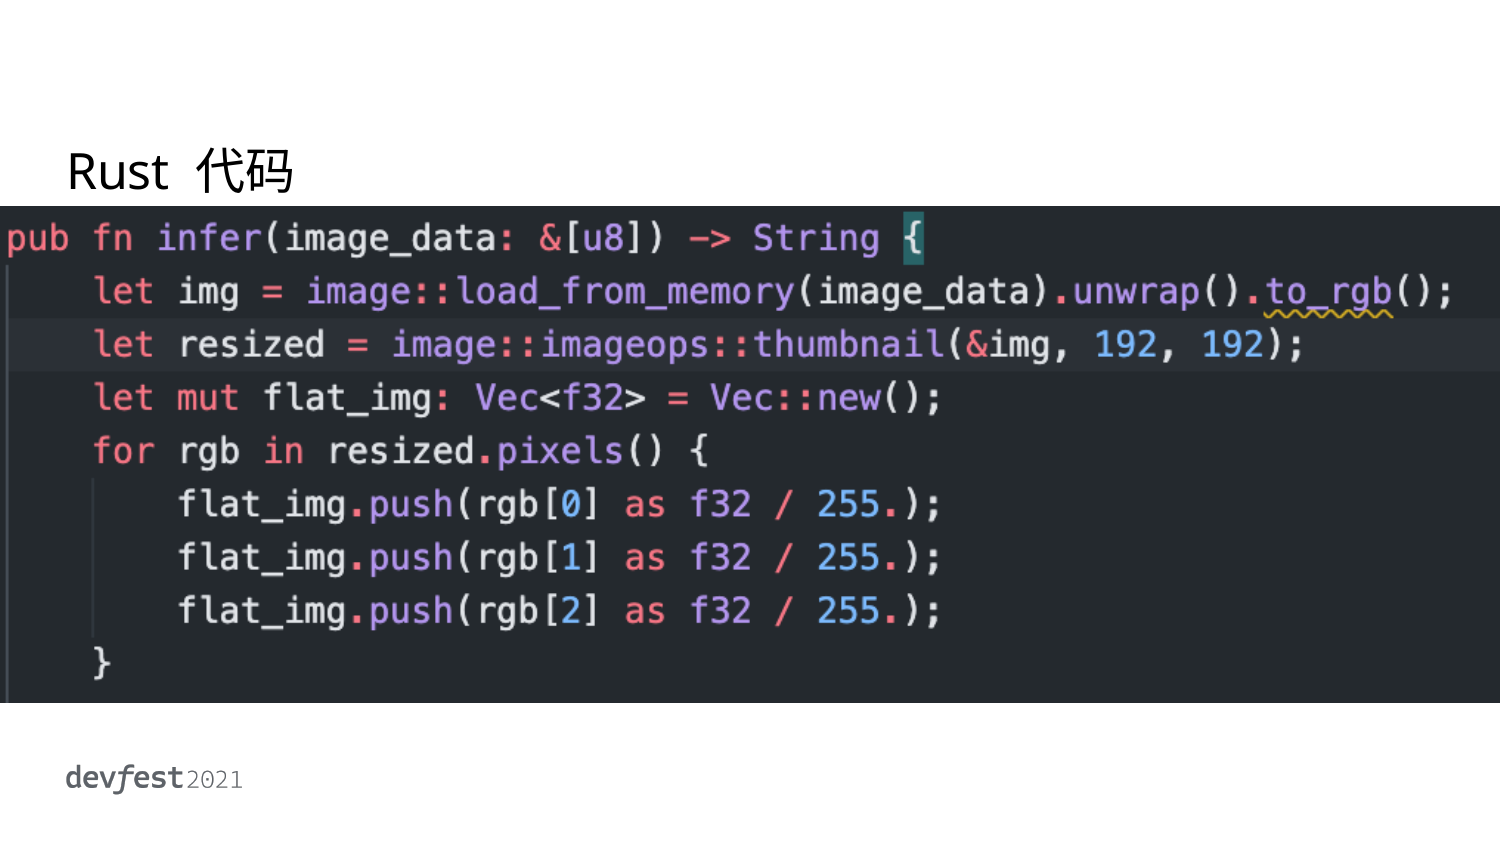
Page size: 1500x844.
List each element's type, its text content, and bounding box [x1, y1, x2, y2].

picture [65, 761, 243, 797]
picture [0, 206, 1500, 703]
title Rust 代码 [51, 91, 512, 204]
